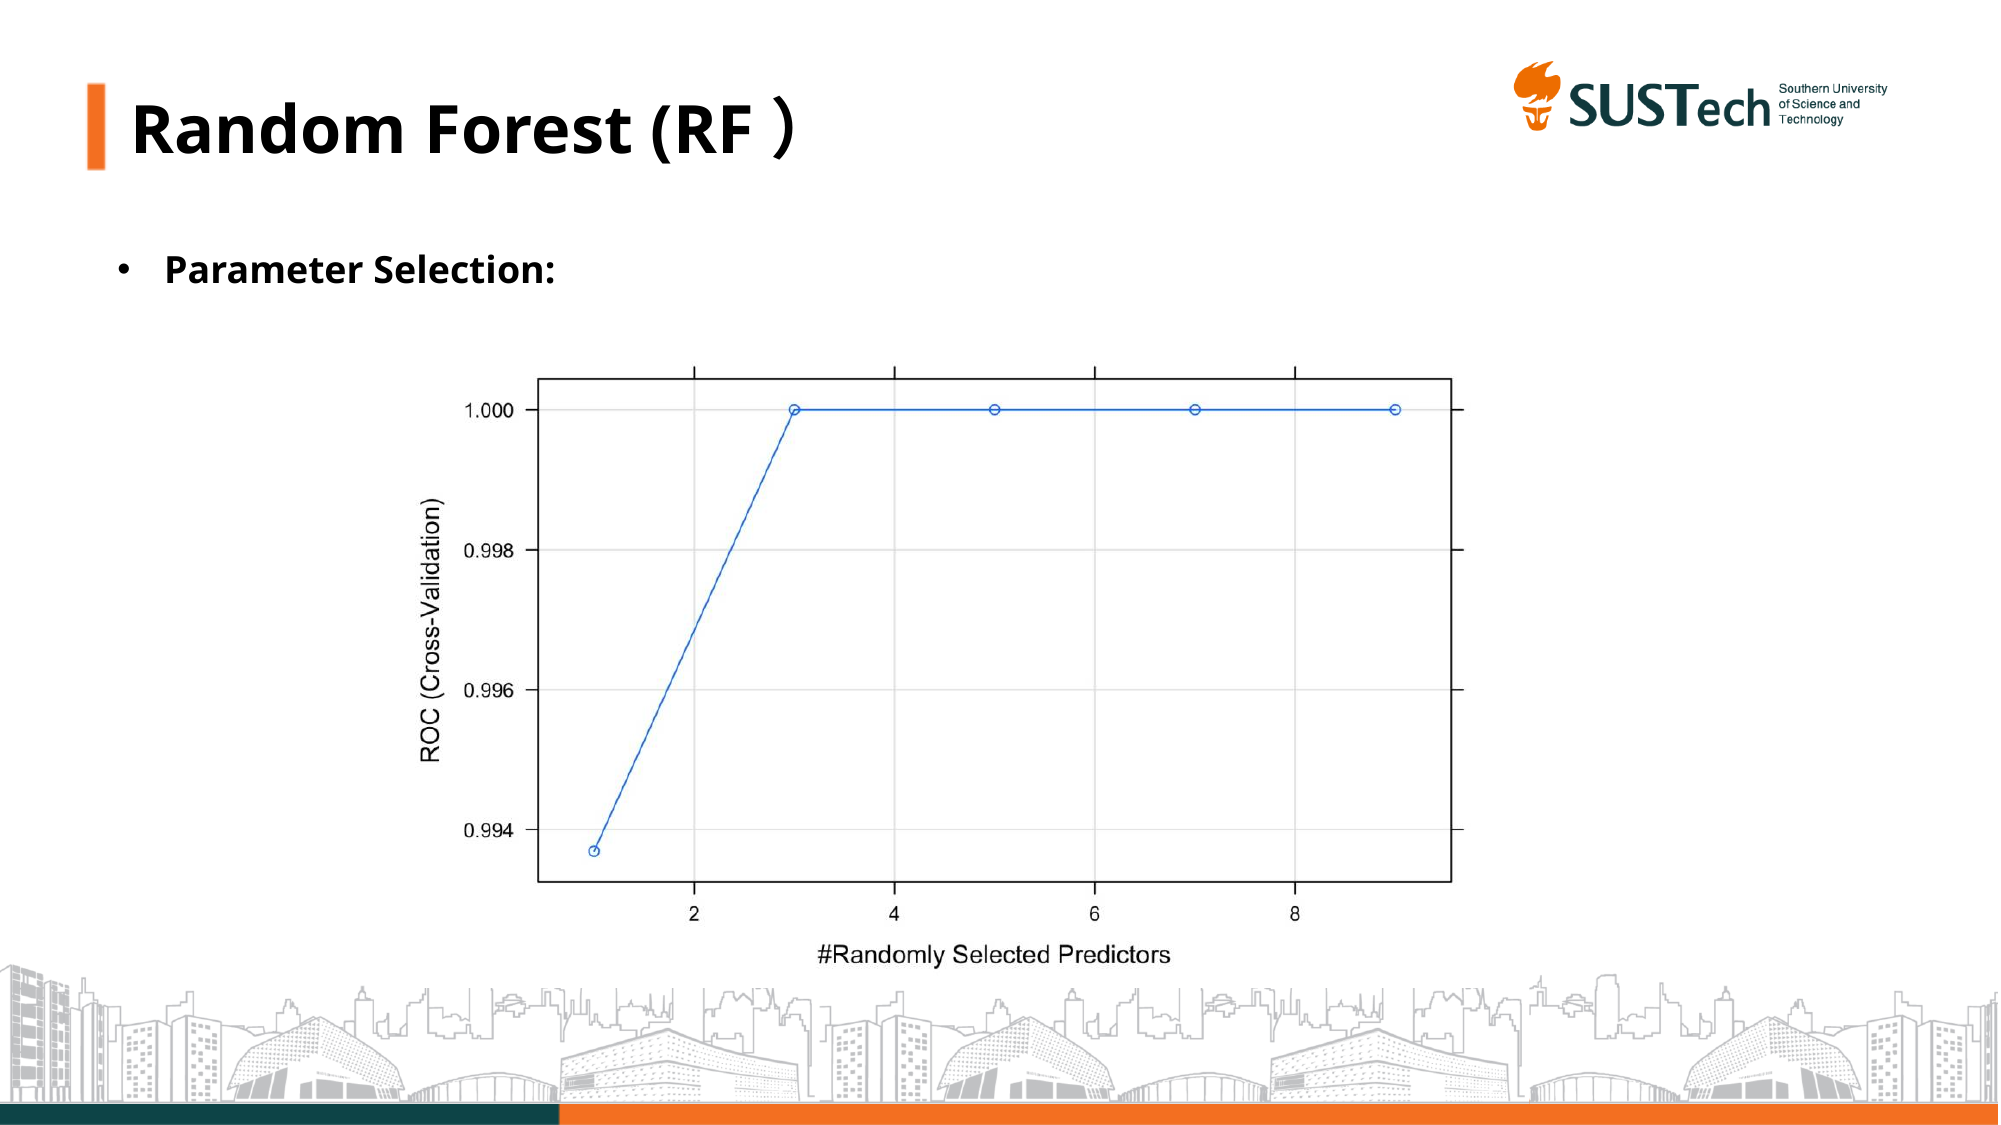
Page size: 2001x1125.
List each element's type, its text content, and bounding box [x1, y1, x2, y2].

picture [1503, 52, 1891, 148]
picture [0, 305, 1998, 1125]
picture [72, 50, 116, 204]
title Random Forest (RF） [115, 0, 1616, 175]
text_box Parameter Selection: [102, 216, 1105, 299]
